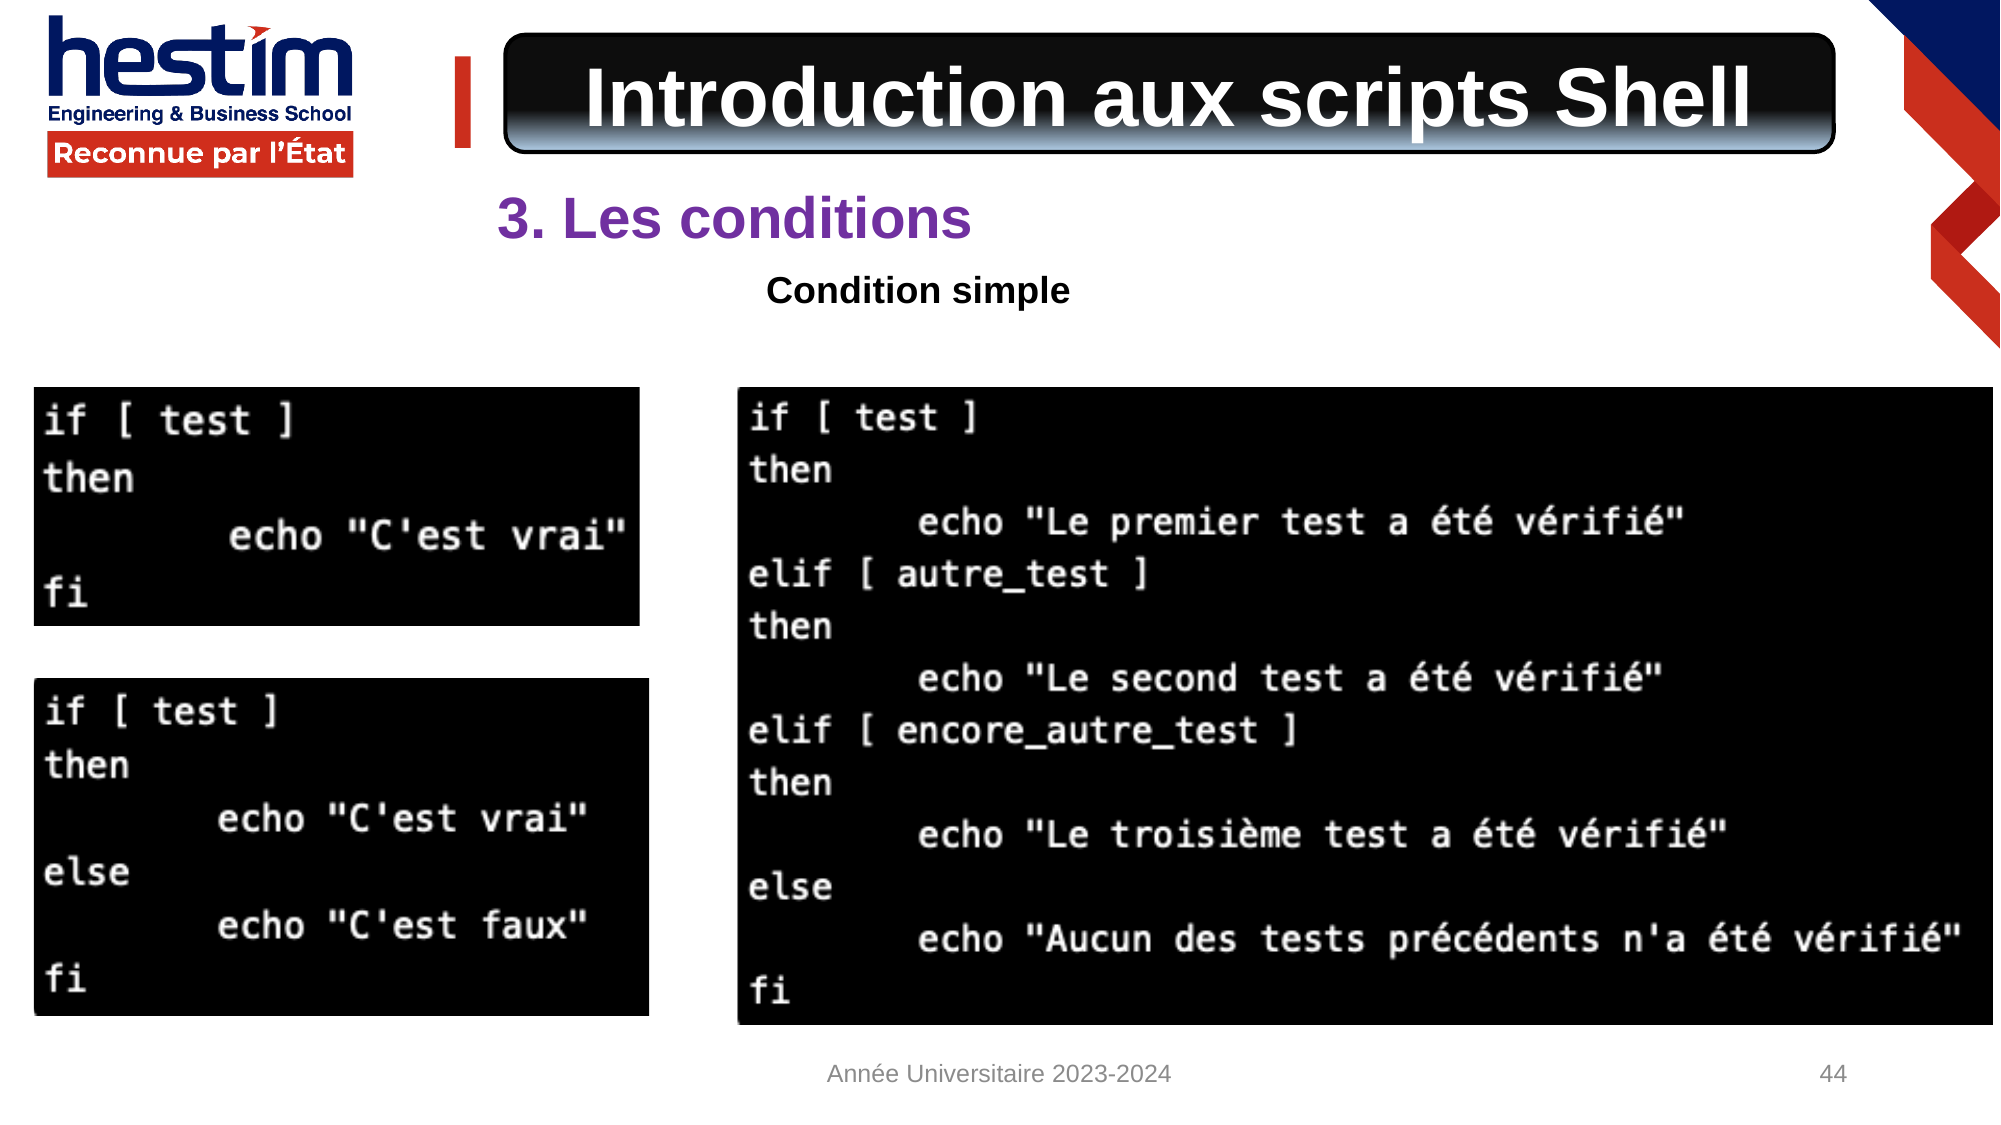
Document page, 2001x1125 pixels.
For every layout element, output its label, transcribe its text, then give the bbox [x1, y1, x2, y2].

picture [33, 678, 650, 1016]
picture [0, 7, 456, 212]
text_box 3. Les conditions [482, 173, 989, 258]
picture [33, 387, 640, 626]
picture [735, 387, 1993, 1025]
footer Année Universitaire 2023-2024 [662, 1042, 1338, 1103]
text_box Introduction aux scripts Shell [504, 33, 1835, 154]
text_box Condition simple [751, 258, 1086, 319]
text_box [456, 55, 472, 149]
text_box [1866, 0, 2000, 350]
slide_number 44 [1412, 1042, 1863, 1103]
